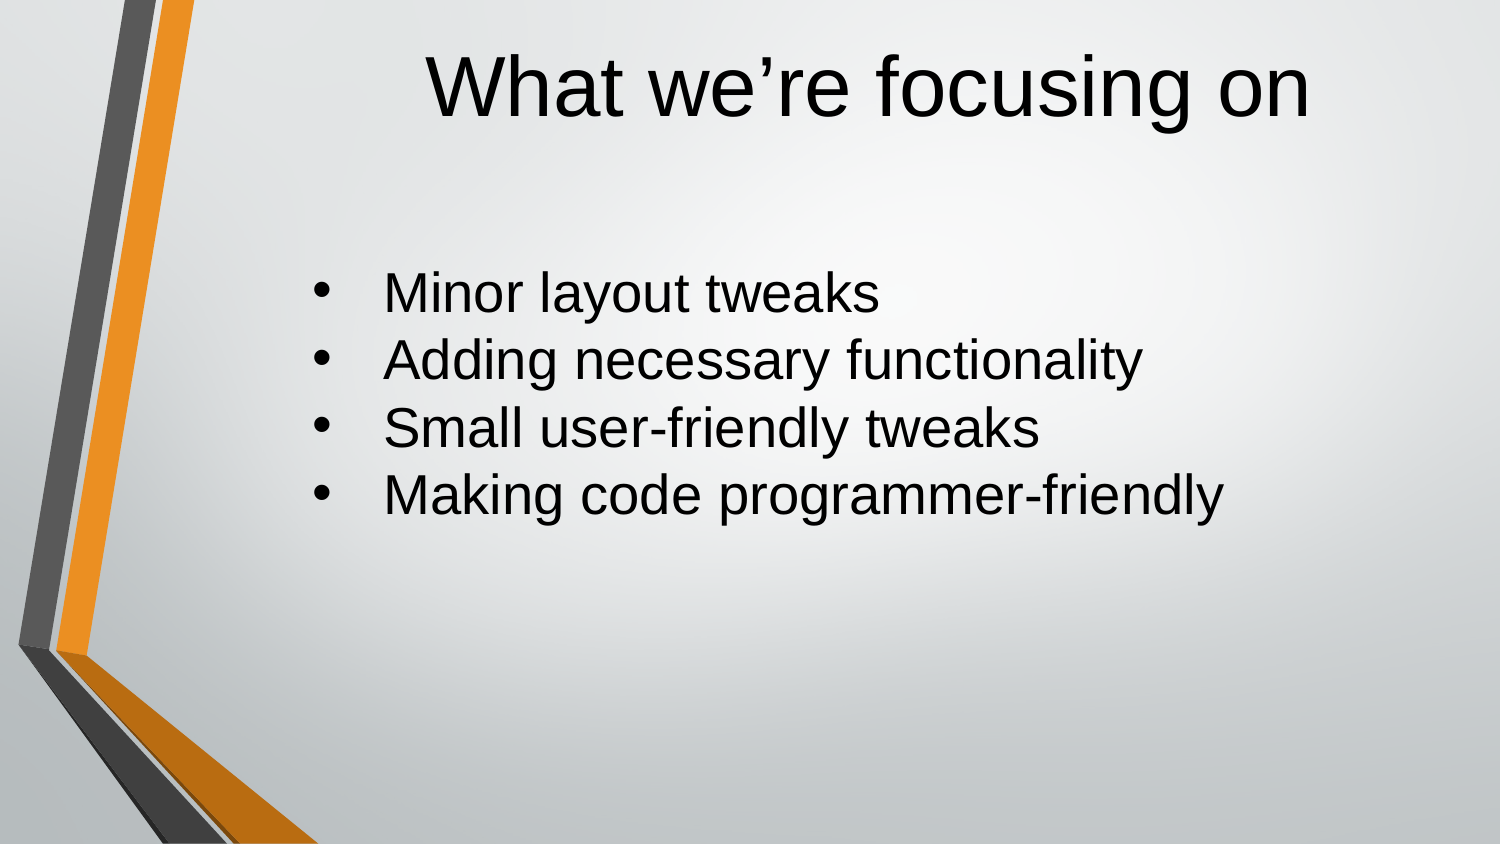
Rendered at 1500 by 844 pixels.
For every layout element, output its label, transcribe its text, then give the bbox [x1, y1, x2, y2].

text_box What we’re focusing on [413, 25, 1325, 140]
text_box Minor layout tweaks Adding necessary functionality Small user-friendly tweaks Making code programmer-friendly [301, 250, 1236, 532]
